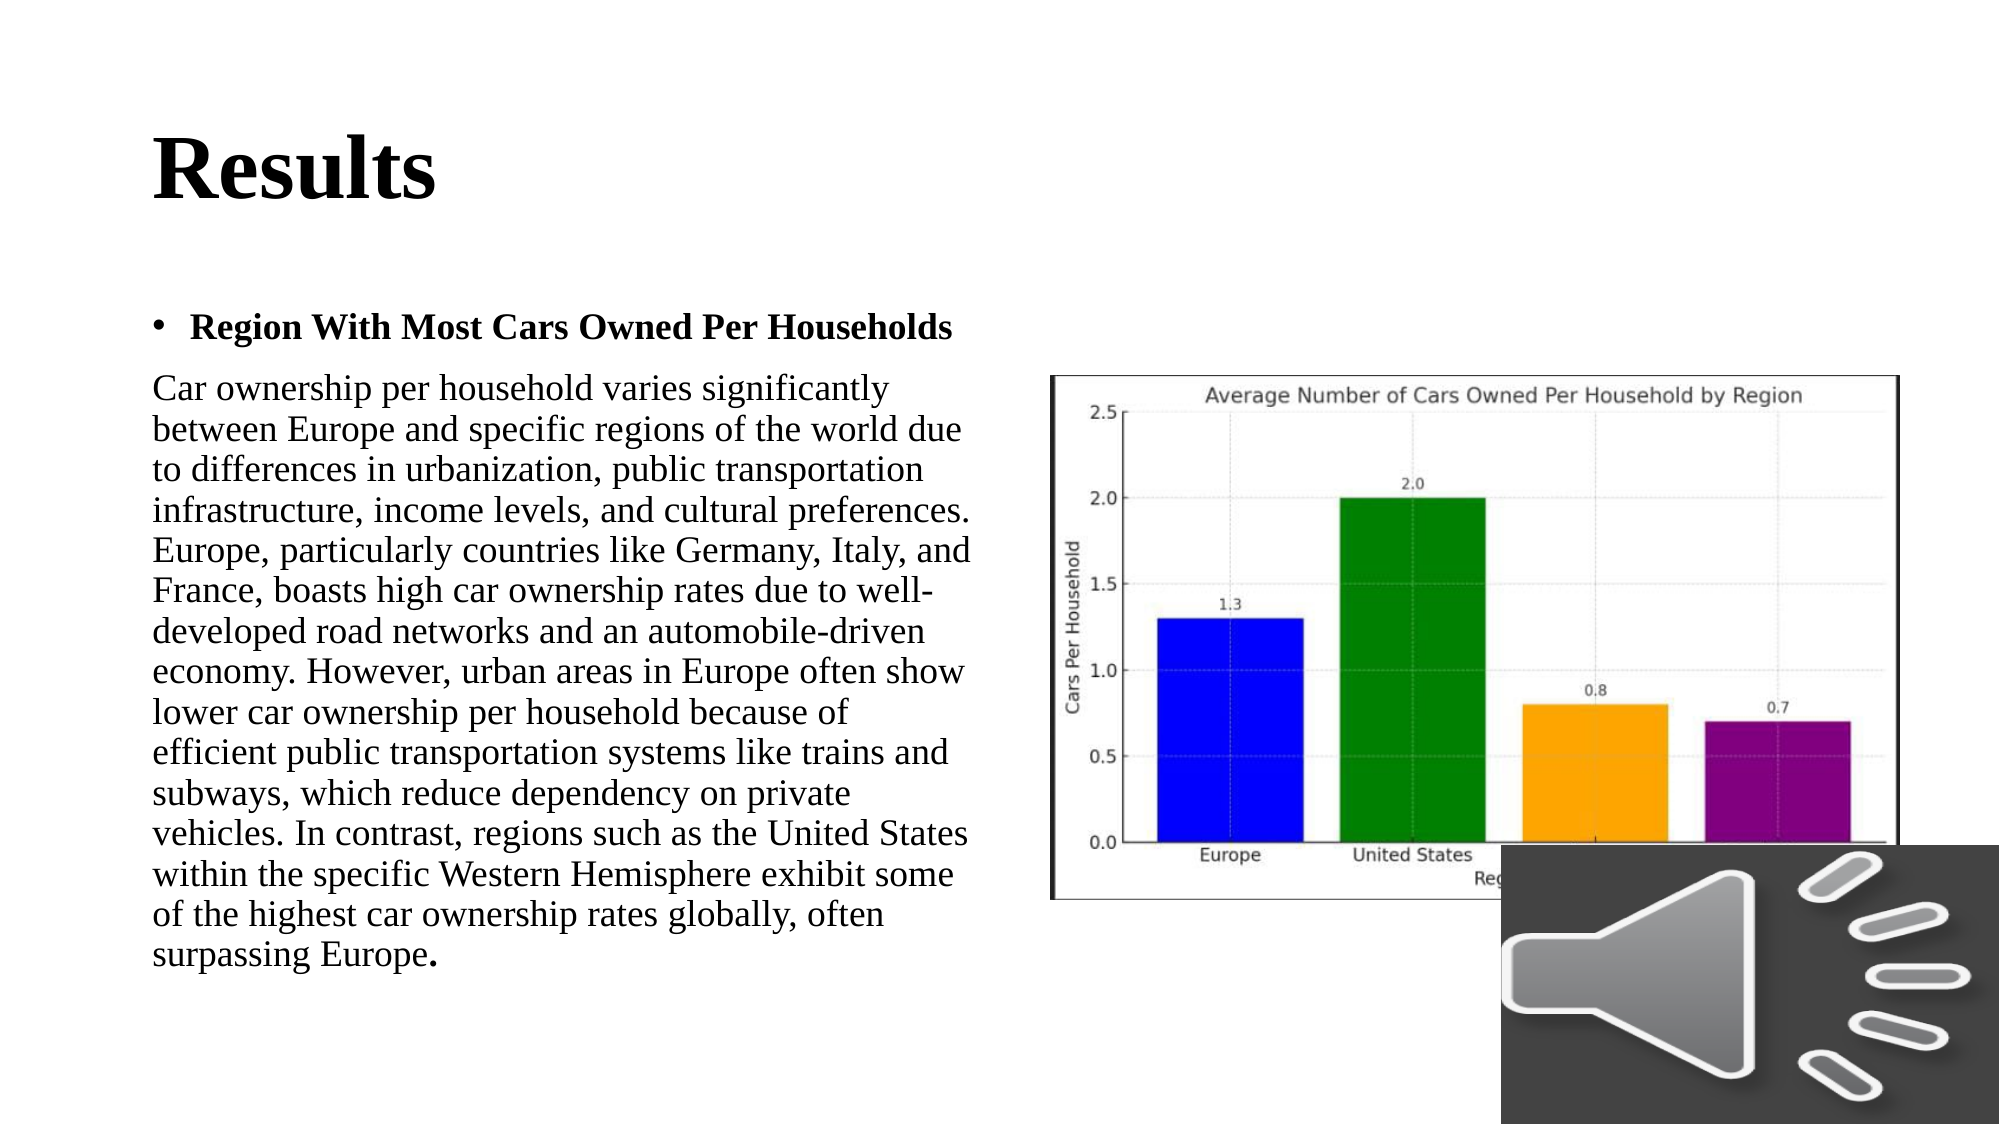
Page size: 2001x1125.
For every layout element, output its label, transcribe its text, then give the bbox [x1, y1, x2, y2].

picture [1499, 843, 2000, 1125]
list Region With Most Cars Owned Per Households Car ownership per household varies significantly between Europe and specific regions of the world due to differences in urbanization, public transportation infrastructure, income levels, and cultural preferences. Europe, particularly countries like Germany, Italy, and France, boasts high car ownership rates due to well-developed road networks and an automobile-driven economy. However, urban areas in Europe often show lower car ownership per household because of efficient public transportation systems like trains and subways, which reduce dependency on private vehicles. In contrast, regions such as the United States within the specific Western Hemisphere exhibit some of the highest car ownership rates globally, often surpassing Europe. [137, 299, 988, 1014]
title Results [137, 59, 1863, 278]
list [1049, 375, 1900, 900]
